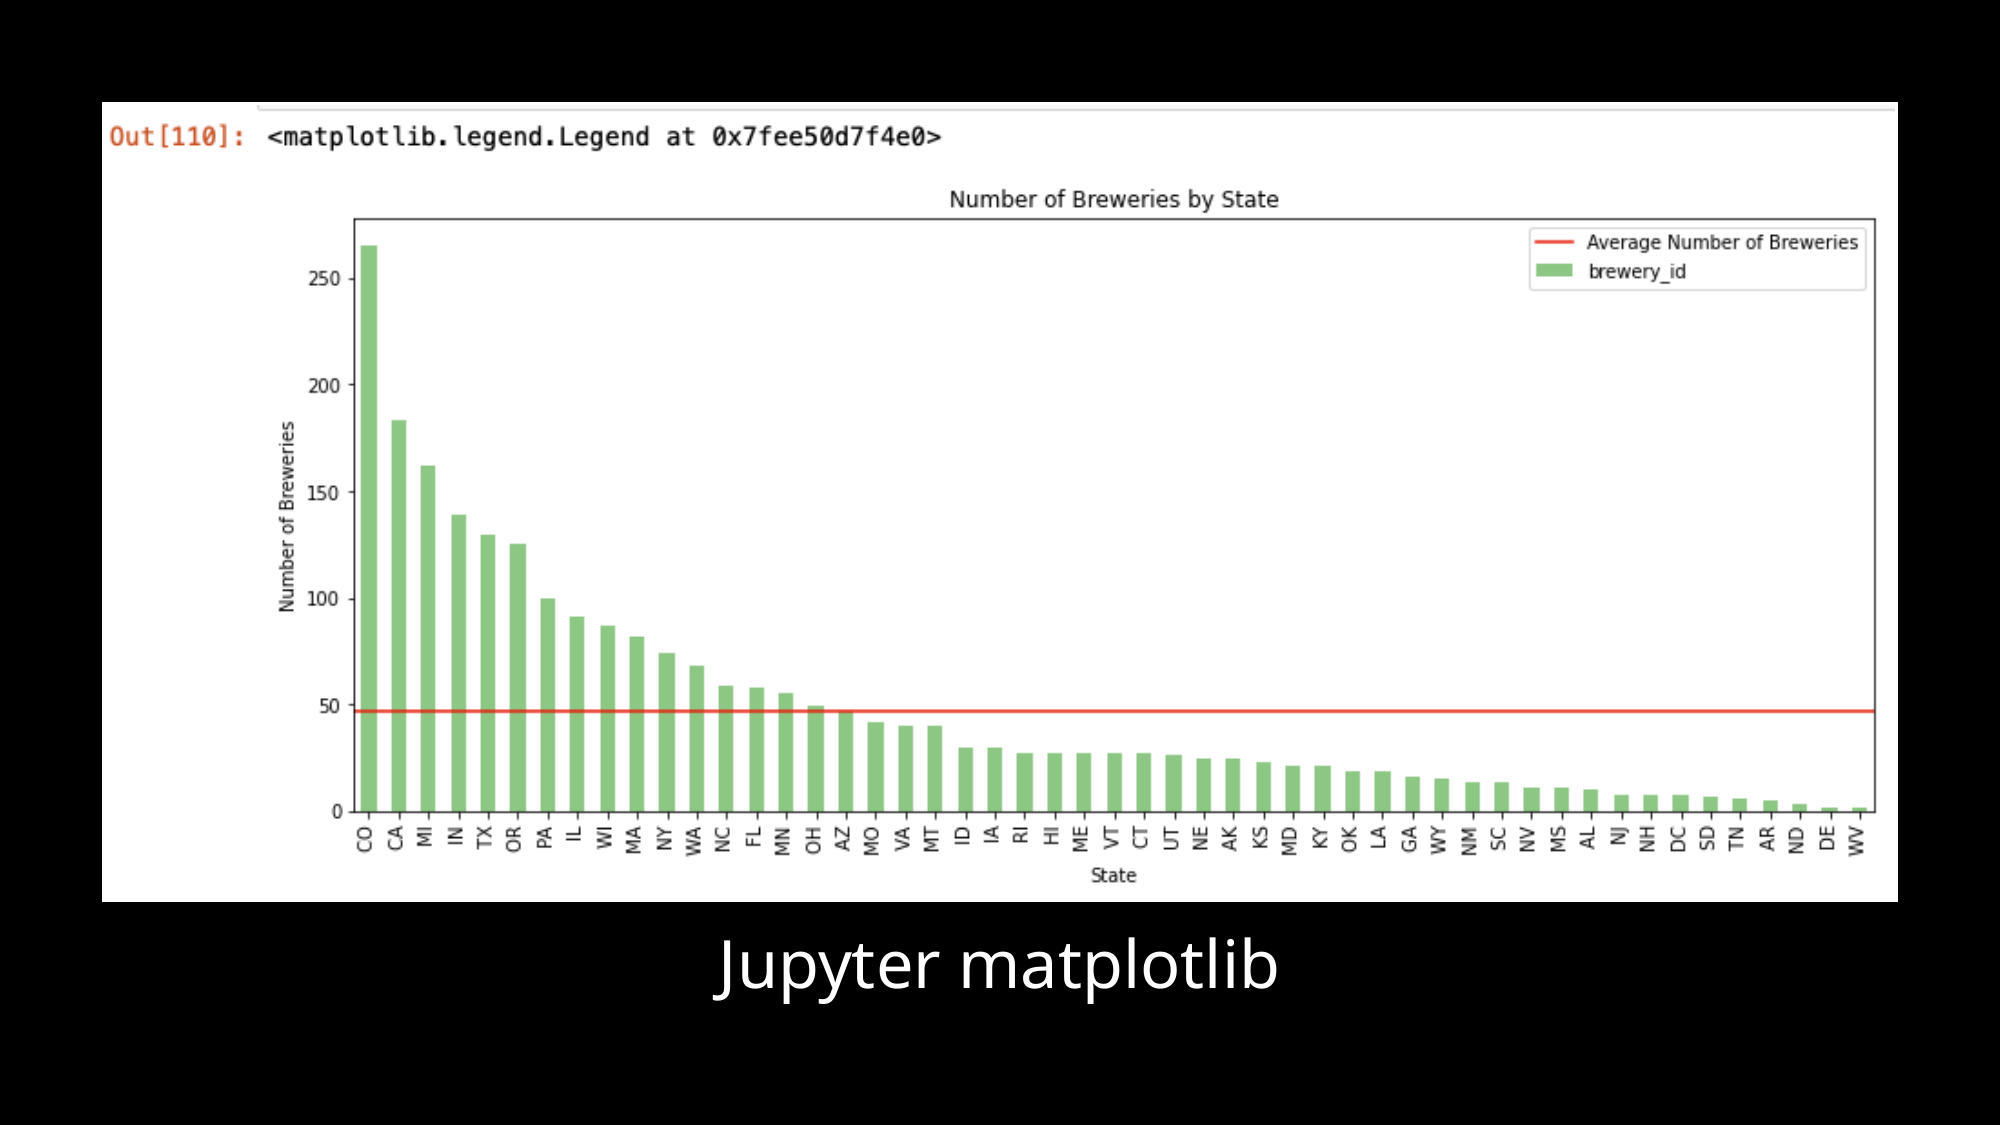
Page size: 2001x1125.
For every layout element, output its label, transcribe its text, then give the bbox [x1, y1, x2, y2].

title Jupyter matplotlib [105, 914, 1895, 1020]
picture [104, 104, 1895, 899]
